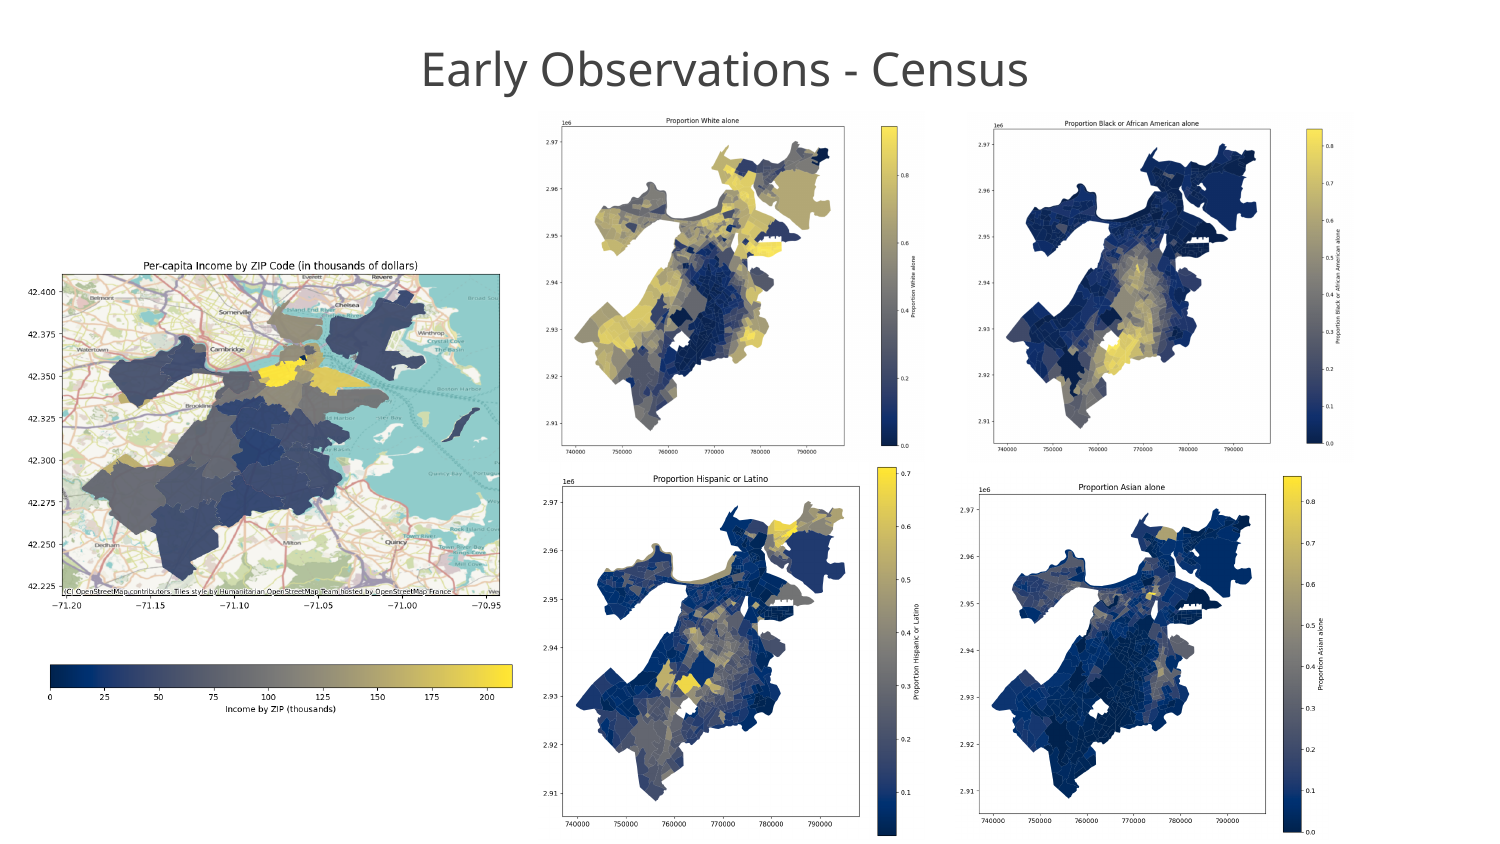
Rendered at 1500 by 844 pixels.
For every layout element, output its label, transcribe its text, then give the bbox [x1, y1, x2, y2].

picture [967, 112, 1354, 463]
text_box Early Observations - Census [239, 24, 1211, 111]
picture [21, 254, 518, 719]
picture [955, 471, 1329, 840]
picture [538, 111, 925, 840]
